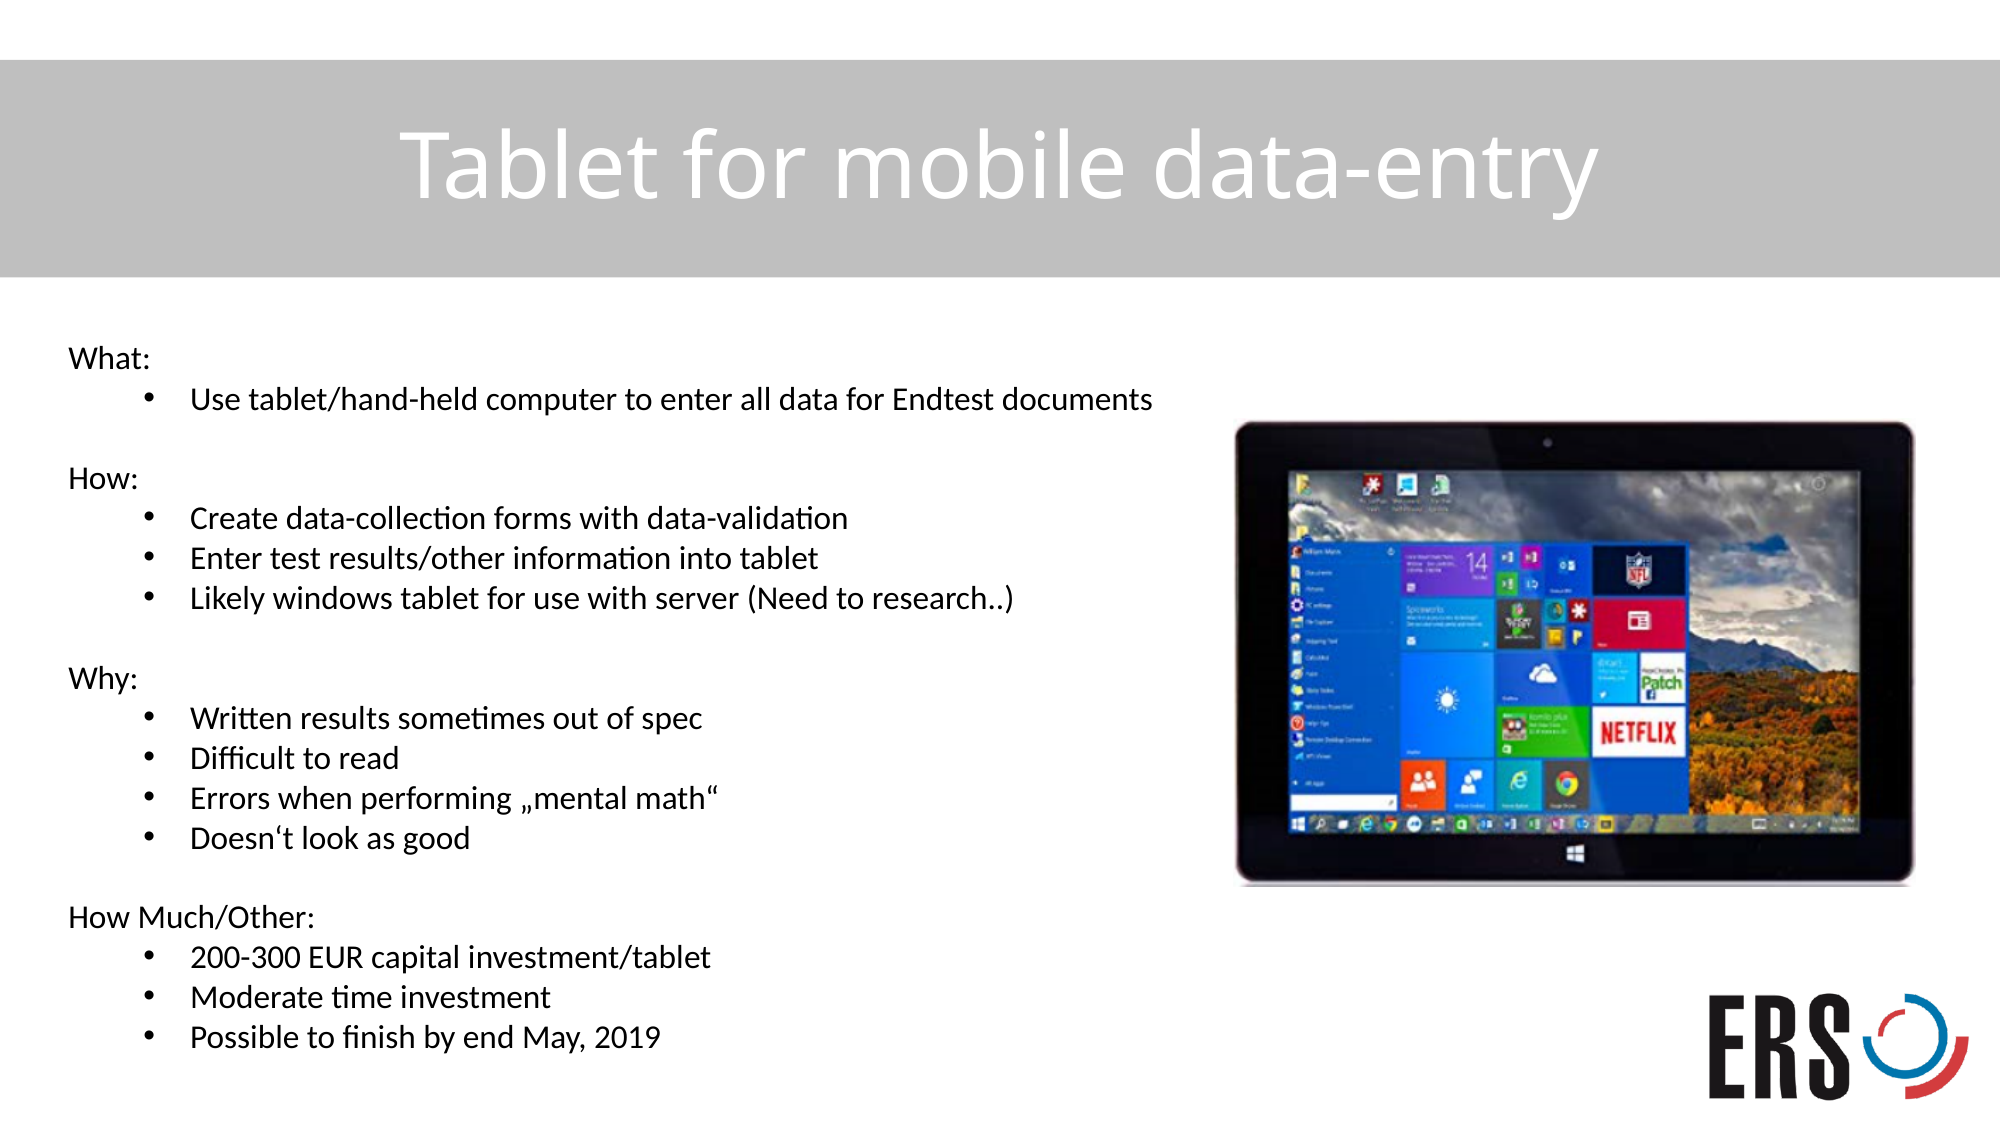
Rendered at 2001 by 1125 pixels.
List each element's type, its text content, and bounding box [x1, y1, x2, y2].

picture [1697, 982, 1980, 1112]
picture [1233, 418, 1916, 887]
title Tablet for mobile data-entry [0, 59, 2000, 278]
text_box What: Use tablet/hand-held computer to enter all data for Endtest documents How: Create data-collection forms with data-validation Enter test results/other information into tablet Likely windows tablet for use with server (Need to research..) Why: Written results sometimes out of spec Difficult to read Errors when performing „mental math“ Doesn‘t look as good How Much/Other: 200-300 EUR capital investment/tablet Moderate time investment Possible to finish by end May, 2019 [53, 329, 1916, 1103]
